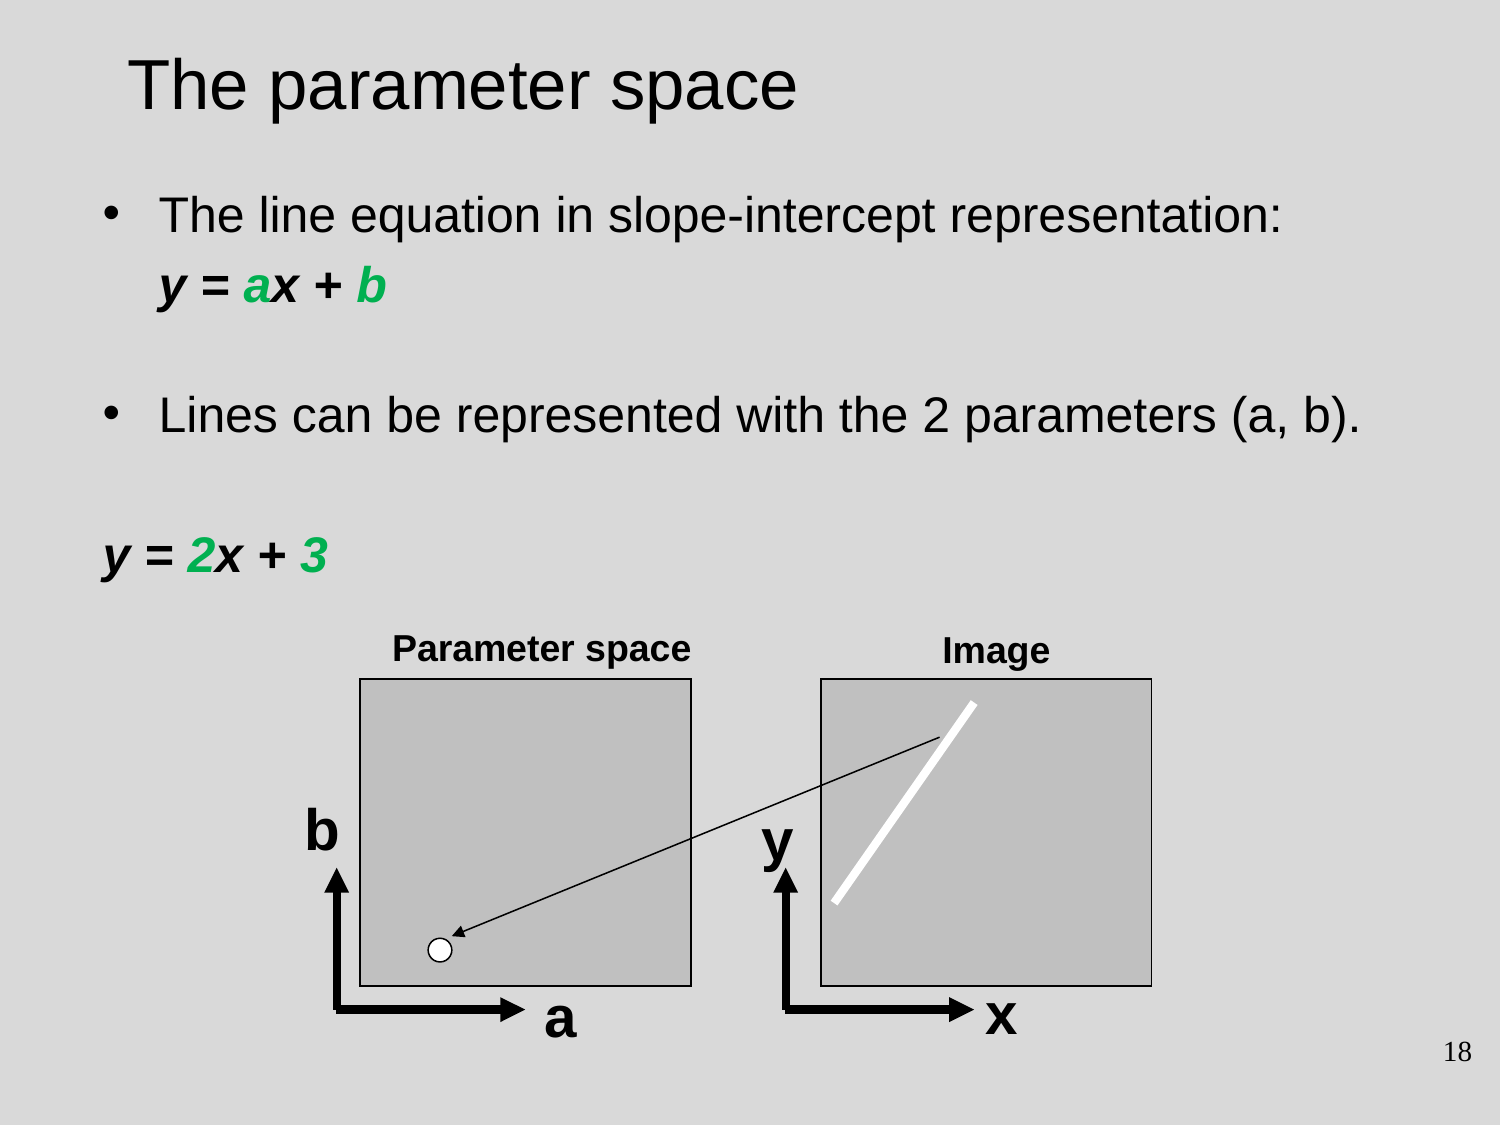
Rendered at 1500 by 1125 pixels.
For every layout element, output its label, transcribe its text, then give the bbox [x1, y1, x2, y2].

text_box Image [927, 618, 1066, 679]
list The line equation in slope-intercept representation: y = ax + b Lines can be represented with the 2 parameters (a, b). y = 2x + 3 [87, 174, 1413, 1038]
text_box Parameter space [377, 616, 711, 678]
text_box a [529, 971, 593, 1058]
text_box x [970, 968, 1034, 1055]
text_box [428, 938, 452, 962]
title The parameter space [112, 12, 1388, 150]
text_box [360, 678, 691, 986]
text_box b [289, 785, 356, 871]
text_box [820, 678, 1152, 986]
text_box 18 [1174, 1024, 1488, 1100]
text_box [833, 702, 975, 904]
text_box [451, 736, 940, 937]
